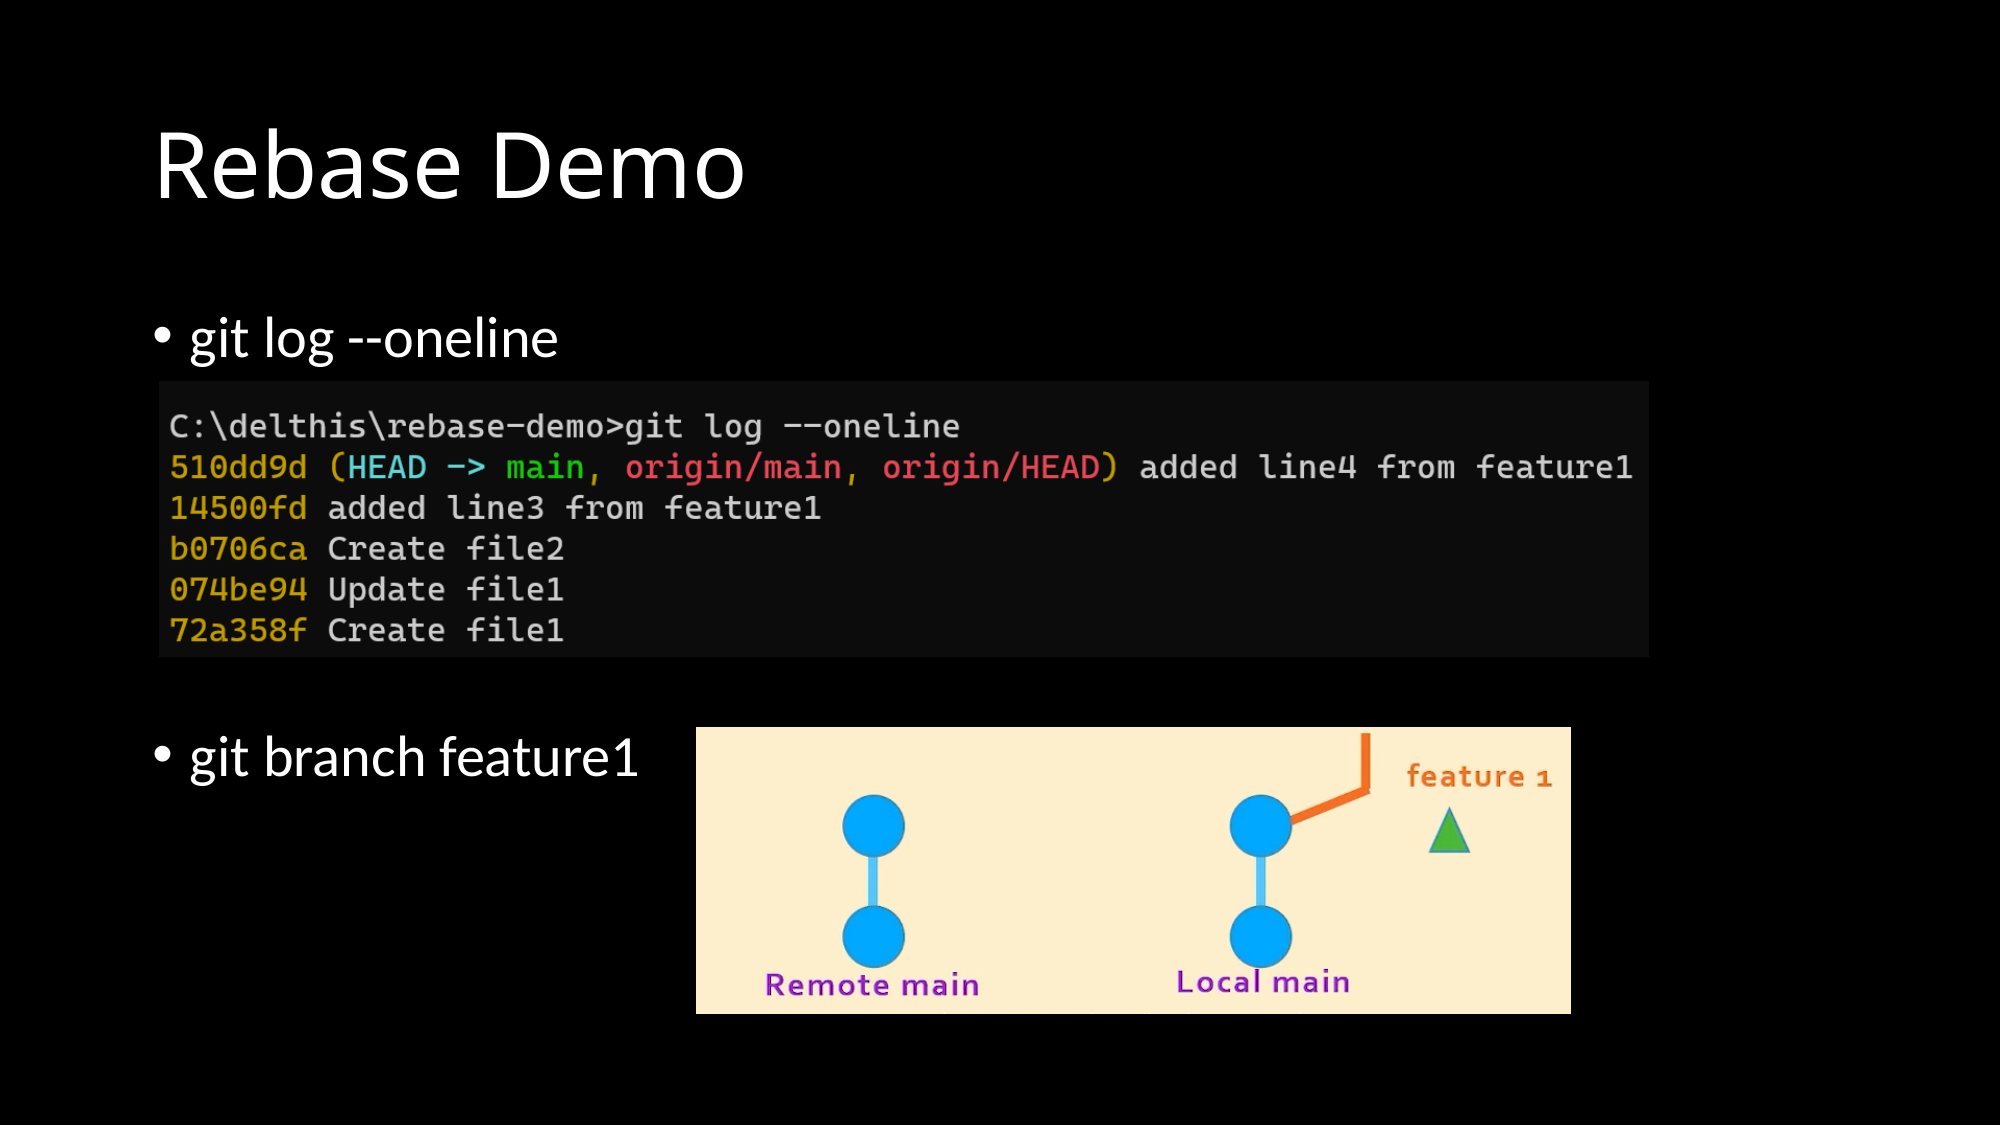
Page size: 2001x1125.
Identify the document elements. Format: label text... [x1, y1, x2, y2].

picture [159, 381, 1649, 657]
list git log --oneline git branch feature1 [137, 299, 1863, 1014]
title Rebase Demo [137, 59, 1863, 278]
picture [696, 727, 1571, 1014]
